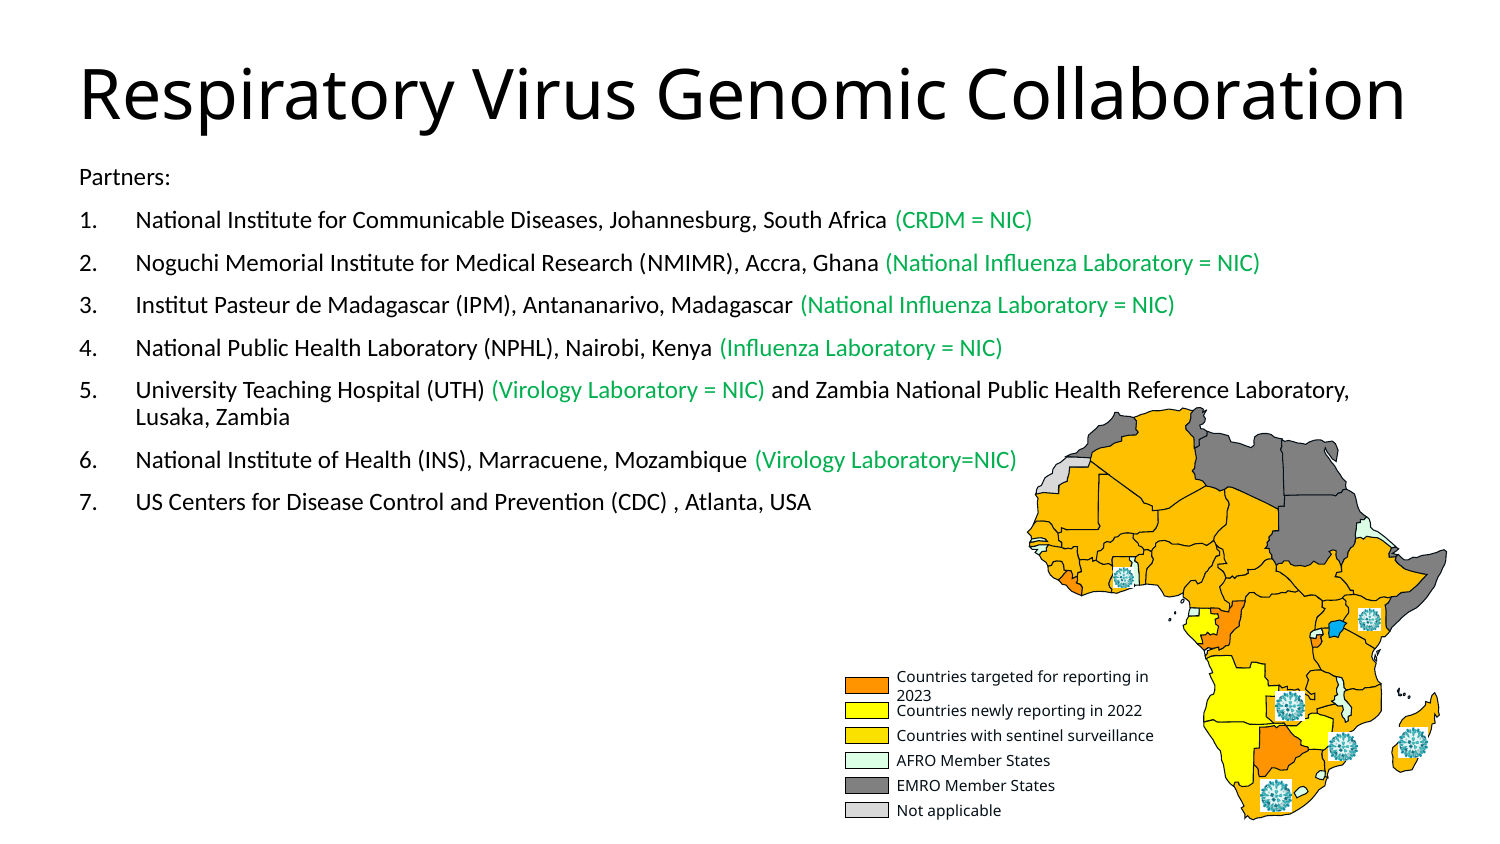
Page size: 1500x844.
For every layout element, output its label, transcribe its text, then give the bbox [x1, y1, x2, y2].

picture [1358, 608, 1381, 631]
picture [1398, 727, 1428, 758]
title Respiratory Virus Genomic Collaboration [52, 33, 1435, 143]
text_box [845, 676, 1197, 820]
picture [1328, 732, 1358, 761]
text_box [1027, 407, 1447, 820]
subtitle Partners: National Institute for Communicable Diseases, Johannesburg, South Africa (CRDM = NIC) Noguchi Memorial Institute for Medical Research (NMIMR), Accra, Ghana (National Influenza Laboratory = NIC) Institut Pasteur de Madagascar (IPM), Antananarivo, Madagascar (National Influenza Laboratory = NIC) National Public Health Laboratory (NPHL), Nairobi, Kenya (Influenza Laboratory = NIC) University Teaching Hospital (UTH) (Virology Laboratory = NIC) and Zambia National Public Health Reference Laboratory, Lusaka, Zambia National Institute of Health (INS), Marracuene, Mozambique (Virology Laboratory=NIC) US Centers for Disease Control and Prevention (CDC) , Atlanta, USA [64, 156, 1389, 534]
picture [1275, 691, 1305, 721]
picture [1113, 567, 1134, 588]
picture [1259, 779, 1292, 812]
